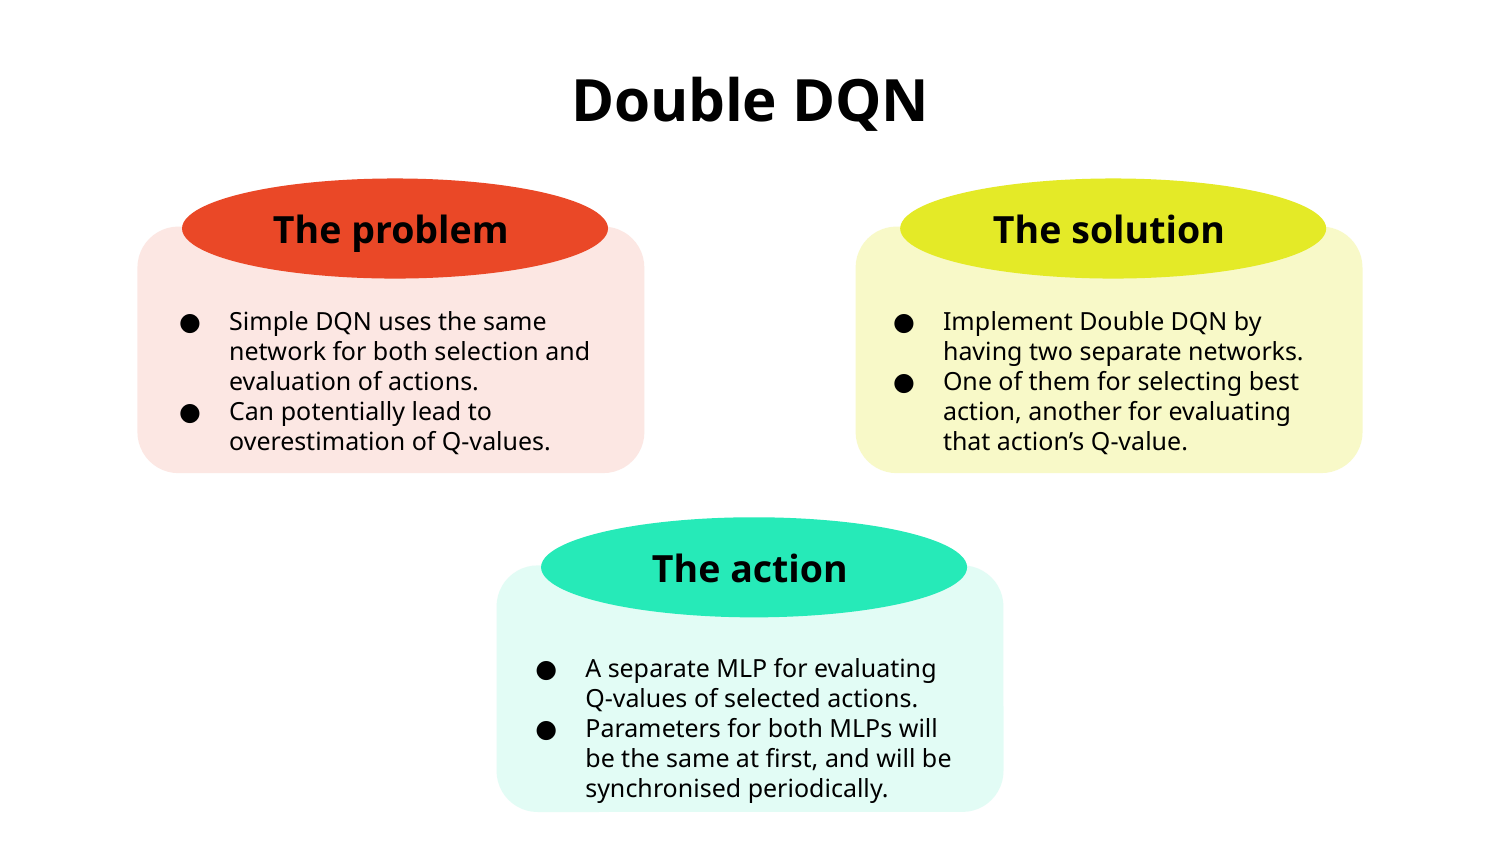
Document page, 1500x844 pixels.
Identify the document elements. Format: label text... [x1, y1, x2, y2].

text_box [137, 226, 645, 474]
text_box The action [609, 546, 891, 589]
text_box The solution [968, 207, 1250, 250]
text_box [541, 517, 968, 618]
text_box Implement Double DQN by having two separate networks. One of them for selecting best action, another for evaluating that action’s Q-value. [875, 290, 1343, 436]
text_box [900, 178, 1327, 279]
text_box [496, 565, 1004, 807]
text_box [855, 226, 1363, 474]
text_box Simple DQN uses the same network for both selection and evaluation of actions. Can potentially lead to overestimation of Q-values. [161, 290, 629, 436]
text_box [182, 178, 609, 279]
title Double DQN [75, 67, 1425, 129]
text_box A separate MLP for evaluating Q-values of selected actions. Parameters for both MLPs will be the same at first, and will be synchronised periodically. [517, 637, 985, 813]
text_box The problem [250, 207, 532, 250]
